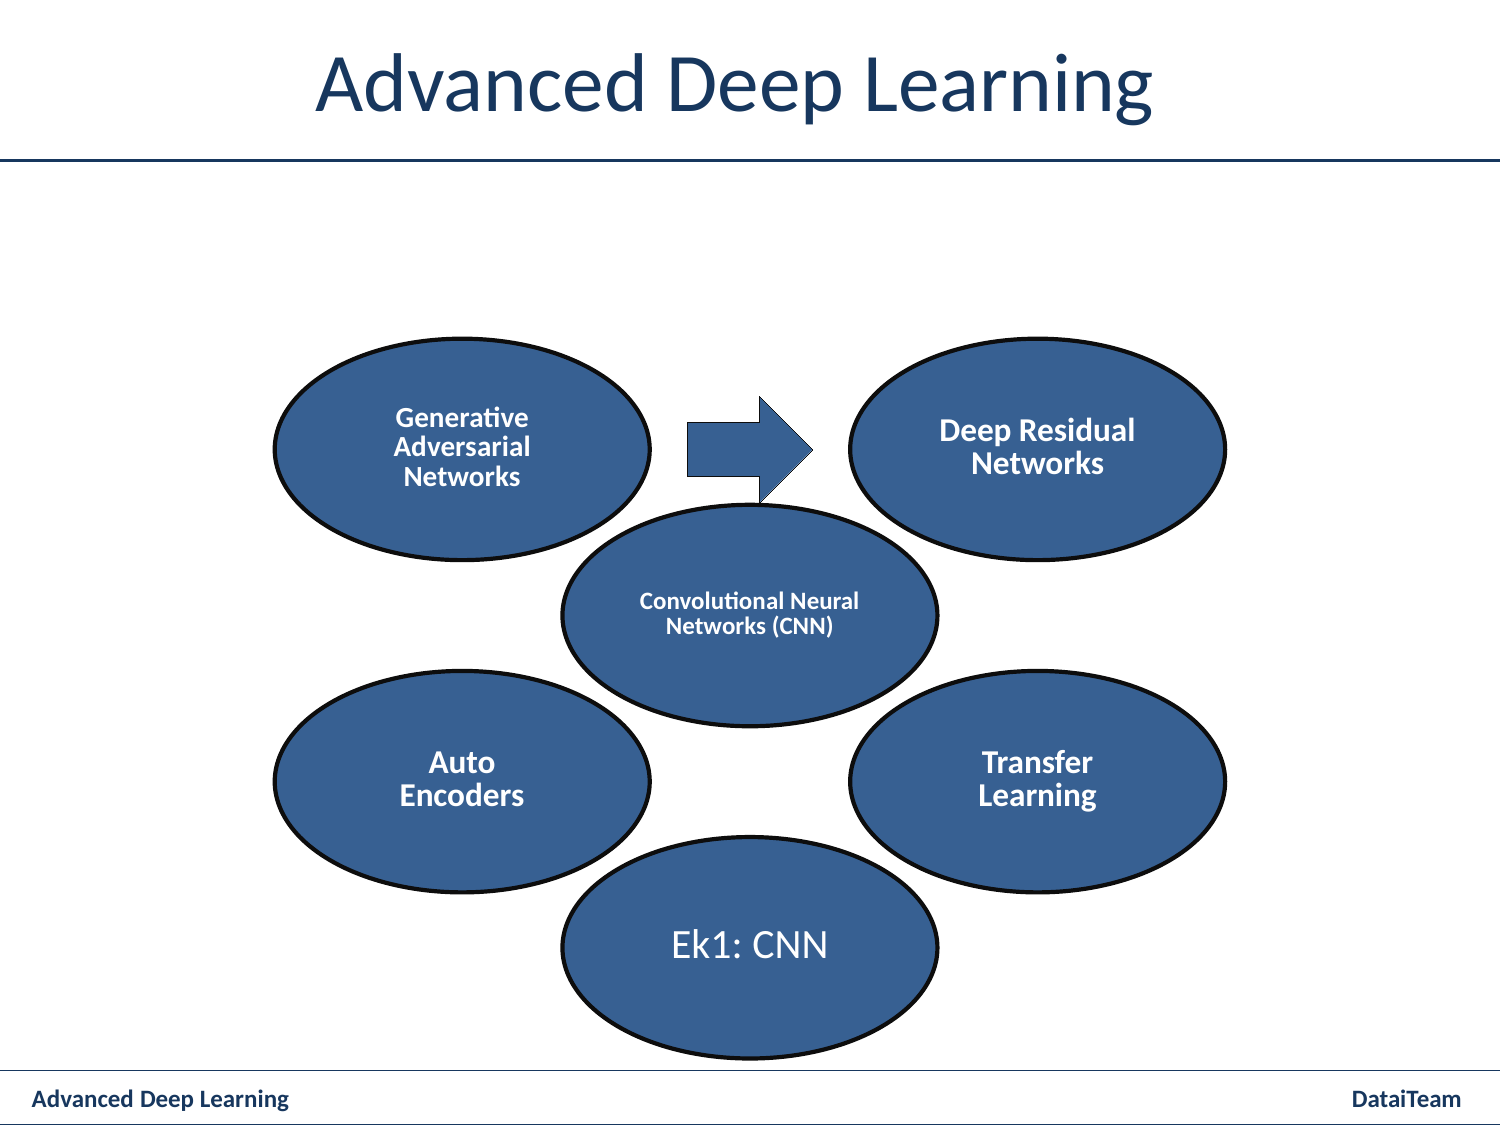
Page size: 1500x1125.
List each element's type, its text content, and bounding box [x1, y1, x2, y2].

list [0, 172, 1500, 1059]
text_box Advanced Deep Learning [0, 0, 1500, 161]
footer Advanced Deep Learning DataiTeam [0, 1070, 1500, 1125]
